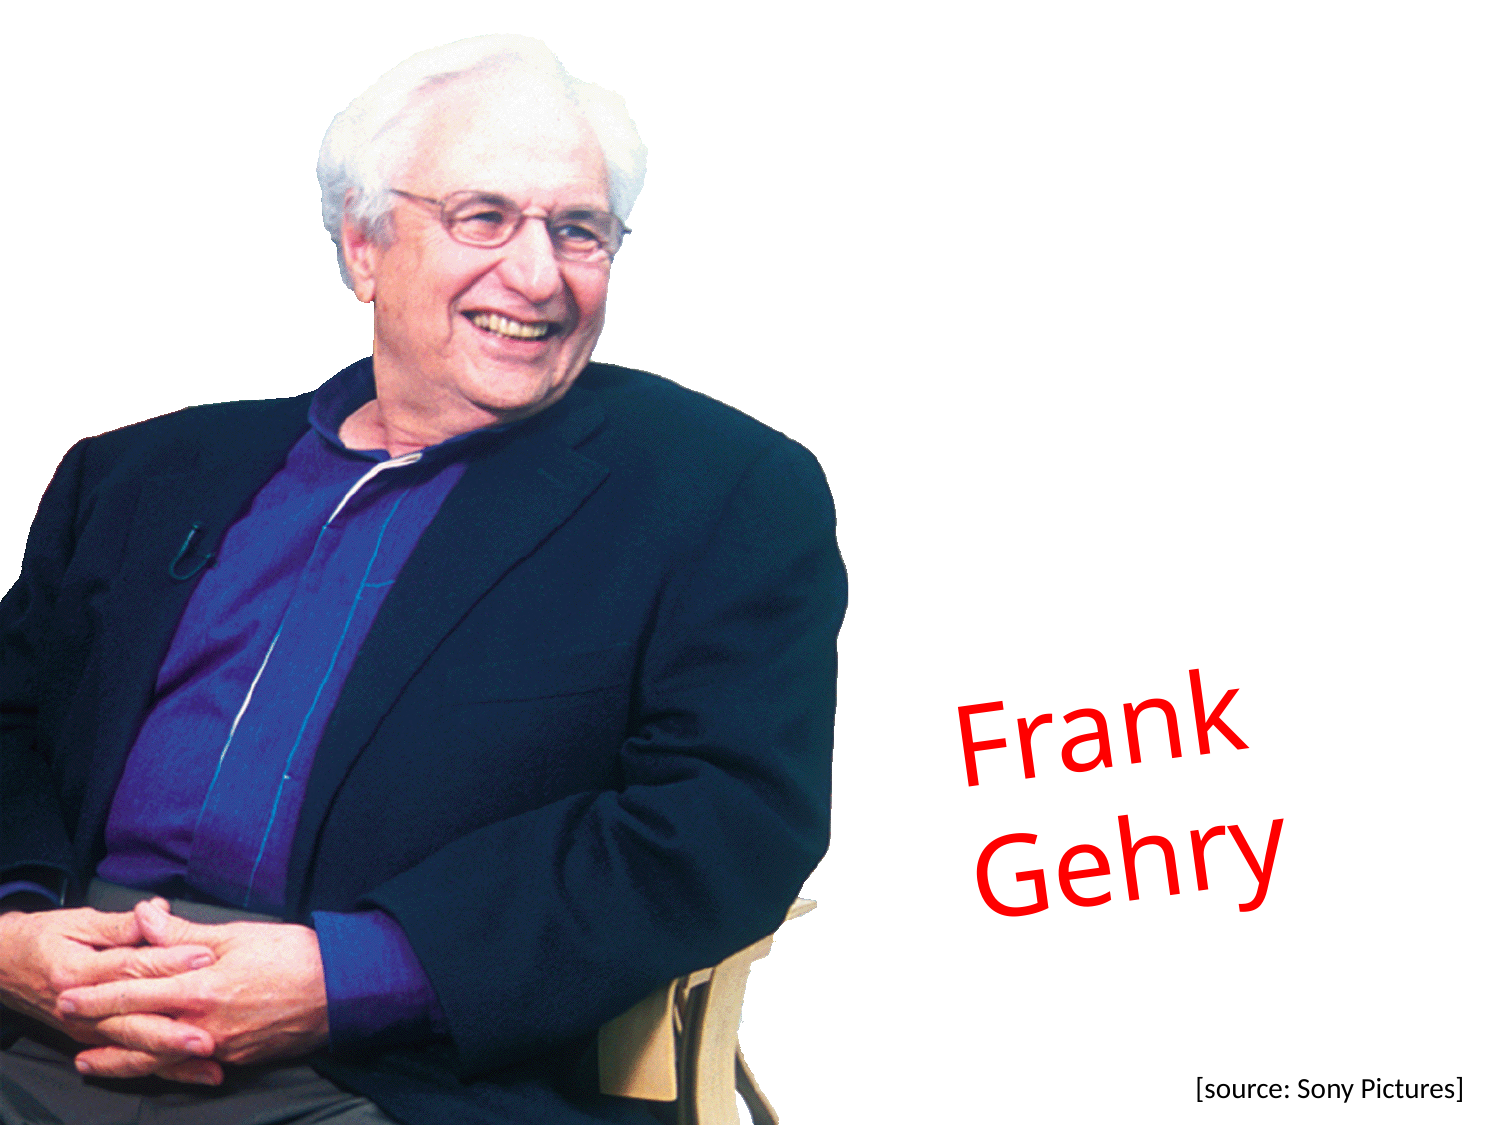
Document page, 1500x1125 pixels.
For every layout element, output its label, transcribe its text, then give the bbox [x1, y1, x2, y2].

picture [0, 0, 1163, 1125]
text_box Frank Gehry [1165, 612, 1398, 927]
text_box [source: Sony Pictures] [1165, 1062, 1500, 1113]
